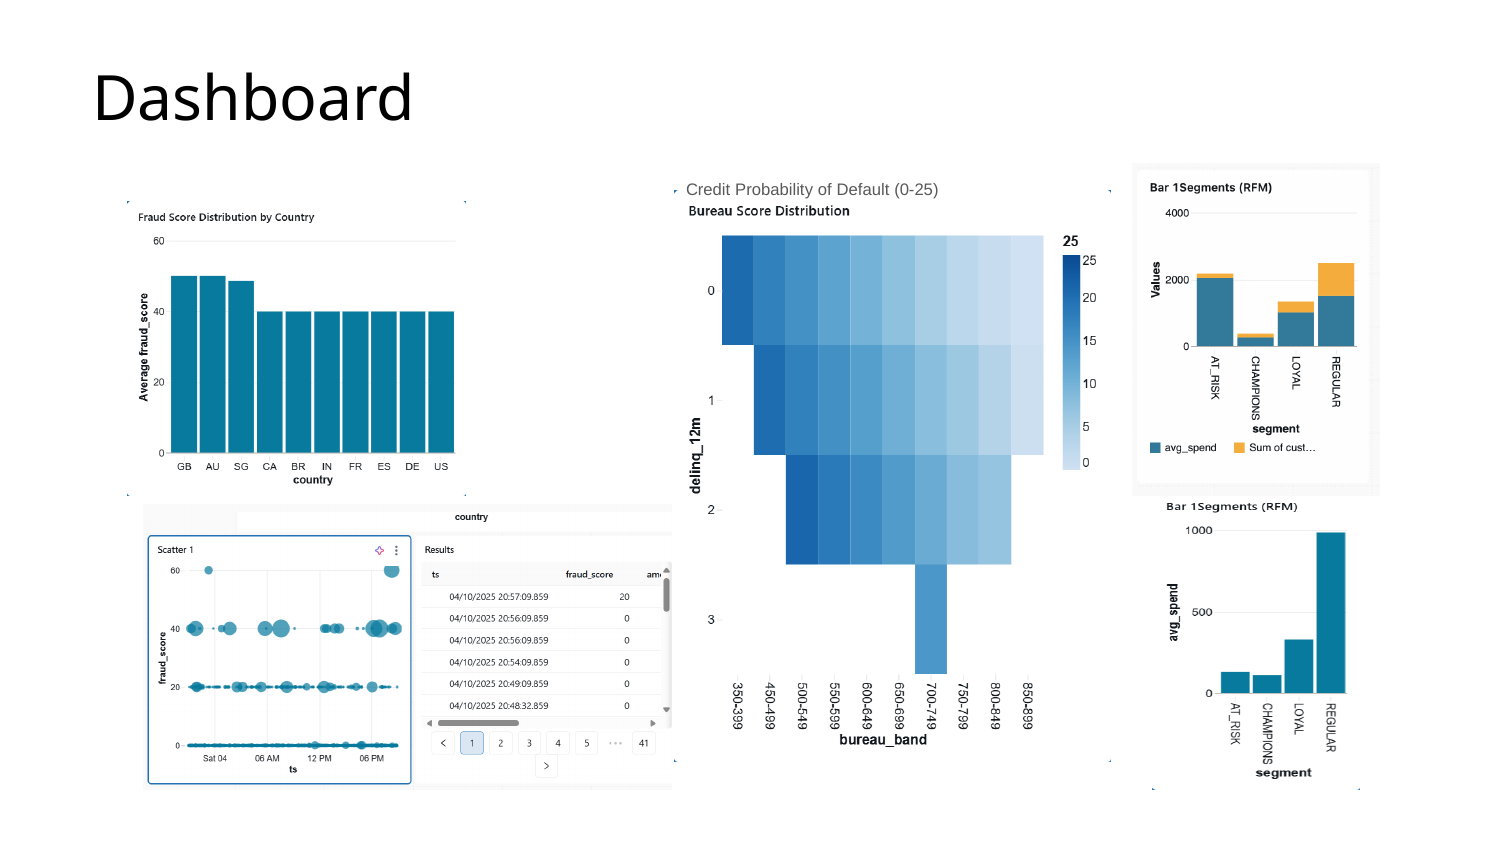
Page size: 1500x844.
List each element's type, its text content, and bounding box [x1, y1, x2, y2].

picture [674, 190, 1112, 763]
picture [126, 201, 467, 496]
title Dashboard [92, 38, 1432, 163]
picture [1132, 163, 1380, 790]
picture [142, 504, 672, 790]
text_box Credit Probability of Default (0-25) [671, 163, 978, 191]
